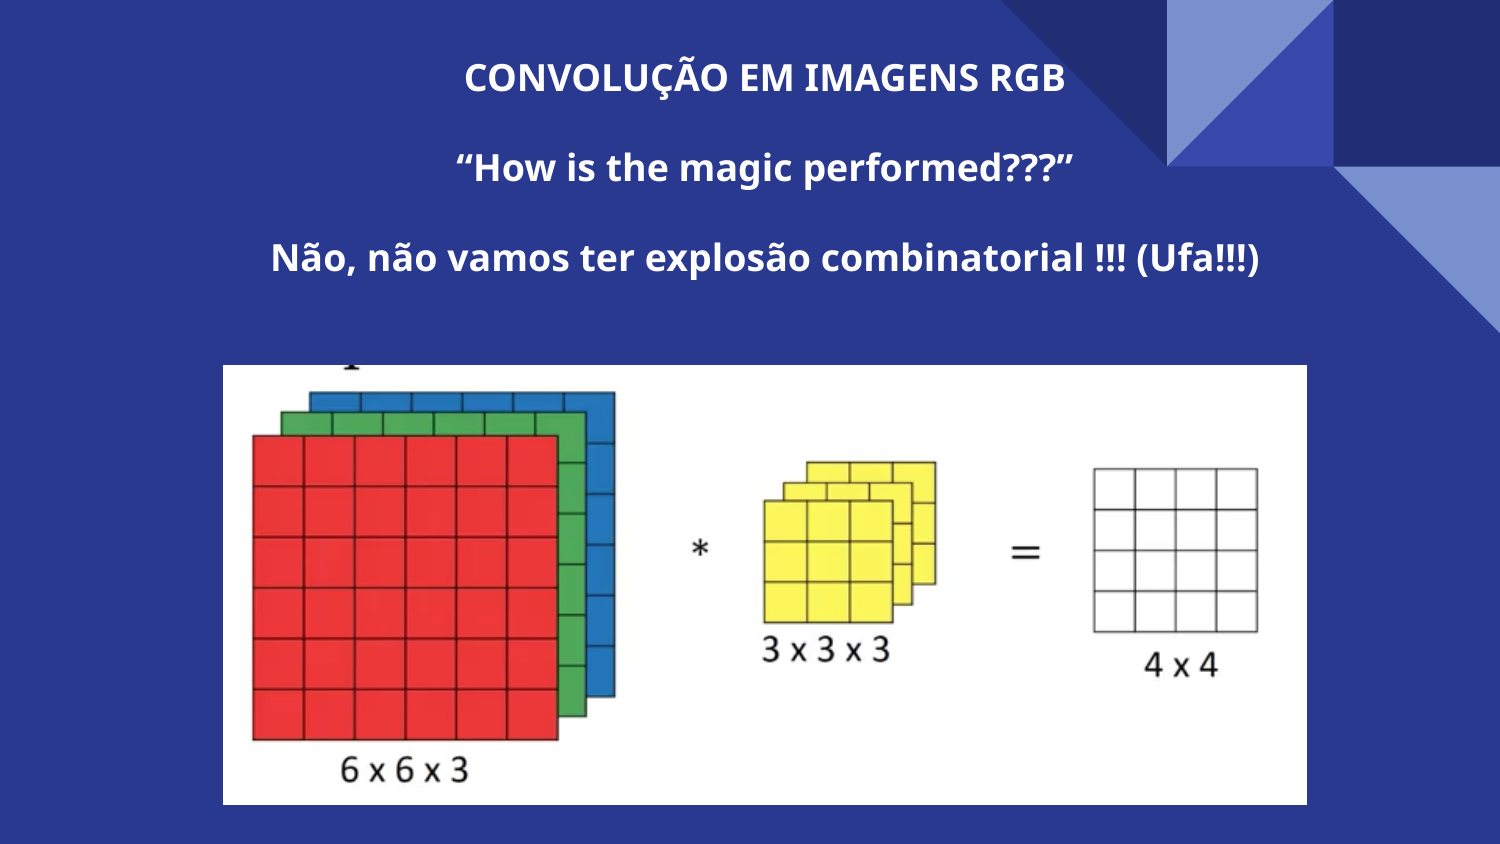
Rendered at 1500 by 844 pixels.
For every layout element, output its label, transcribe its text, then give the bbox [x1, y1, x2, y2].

picture [223, 365, 1307, 805]
text_box CONVOLUÇÃO EM IMAGENS RGB “How is the magic performed???” Não, não vamos ter explosão combinatorial !!! (Ufa!!!) [133, 38, 1397, 294]
